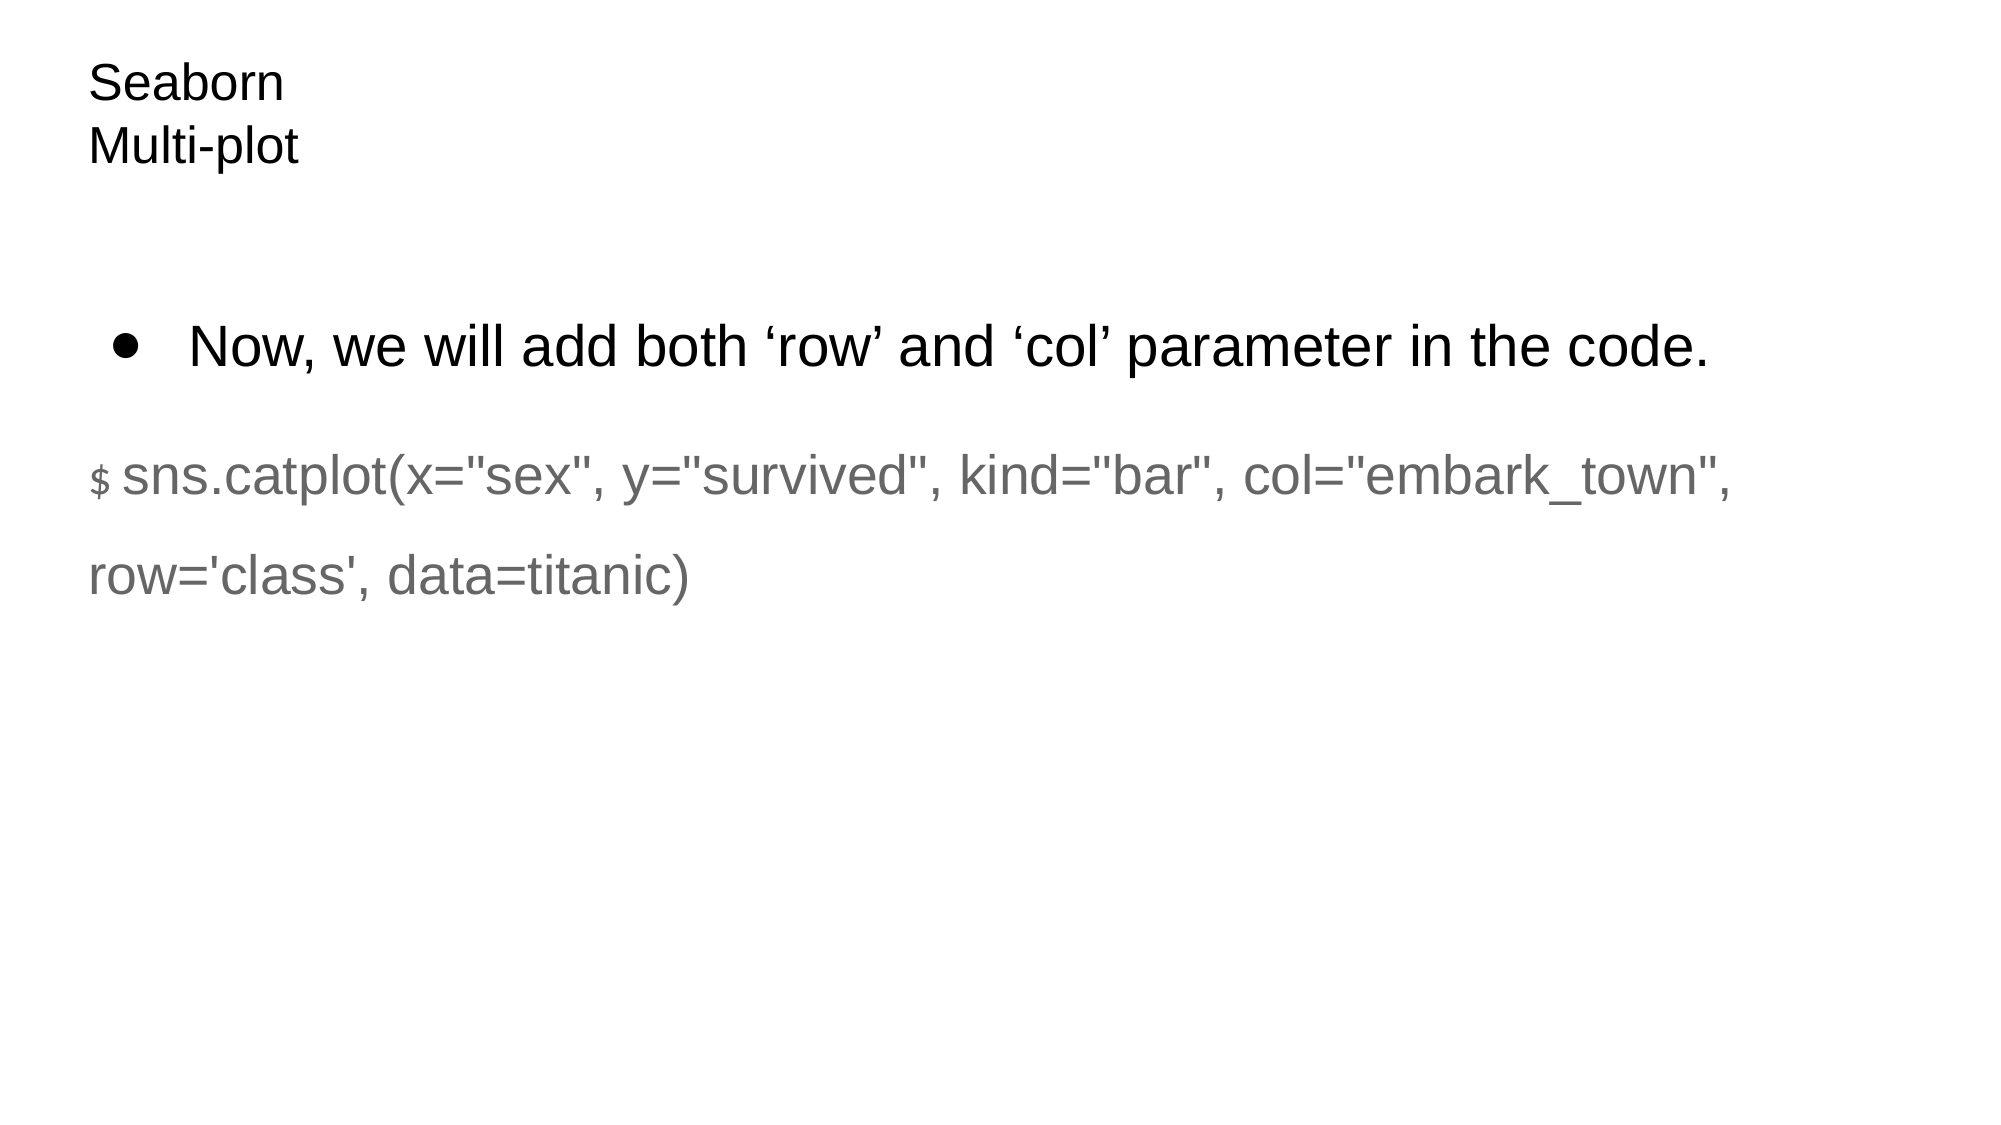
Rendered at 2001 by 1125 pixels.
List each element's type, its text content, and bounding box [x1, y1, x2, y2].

list Now, we will add both ‘row’ and ‘col’ parameter in the code. $ sns.catplot(x="sex", y="survived", kind="bar", col="embark_town", row='class', data=titanic) [68, 277, 1932, 1025]
title Seaborn Multi-plot [68, 28, 1932, 154]
